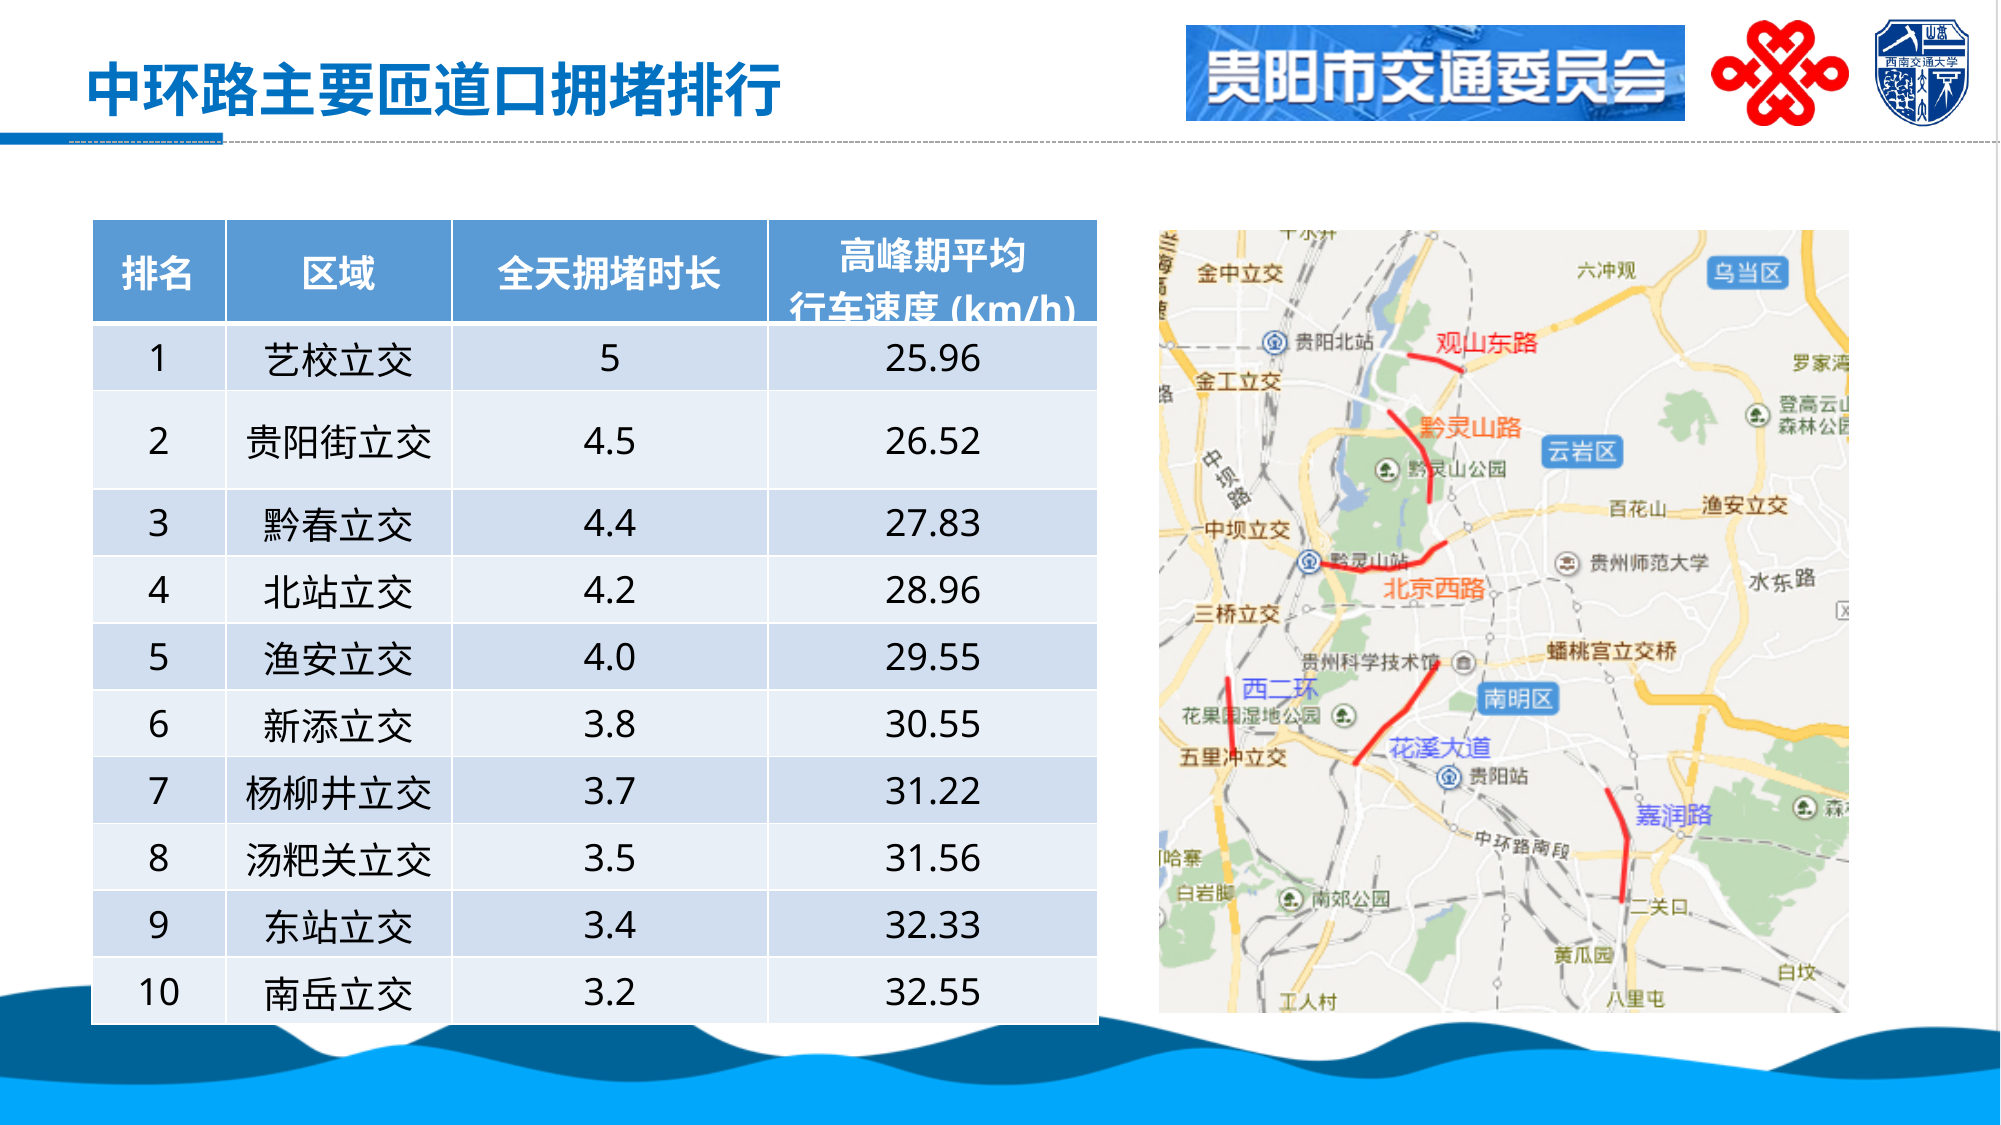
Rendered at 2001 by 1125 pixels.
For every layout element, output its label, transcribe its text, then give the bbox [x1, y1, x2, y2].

table_cell 27.83 [769, 490, 1097, 555]
table_header 区域 [227, 220, 451, 321]
table_cell 31.22 [769, 757, 1097, 823]
table_cell 渔安立交 [227, 624, 451, 689]
table_header 排名 [93, 220, 225, 321]
table_cell 新添立交 [227, 691, 451, 756]
table_cell 32.33 [769, 891, 1097, 956]
table_cell 3 [93, 490, 225, 555]
table_cell 东站立交 [227, 891, 451, 956]
table_cell 28.96 [769, 557, 1097, 622]
table_cell 3.4 [453, 891, 767, 956]
table_cell 7 [93, 757, 225, 823]
table_cell 1 [93, 326, 225, 390]
table_cell 8 [93, 824, 225, 889]
table_cell 4.2 [453, 557, 767, 622]
table_cell 黔春立交 [227, 490, 451, 555]
table_cell 30.55 [769, 691, 1097, 756]
table_cell 2 [93, 391, 225, 488]
table_cell 贵阳街立交 [227, 391, 451, 488]
table_cell 3.2 [453, 958, 767, 1023]
table_cell 32.55 [769, 958, 1097, 1023]
table_cell 10 [93, 958, 225, 1023]
table_cell 3.8 [453, 691, 767, 756]
table_cell 4.4 [453, 490, 767, 555]
table_header 全天拥堵时长 [453, 220, 767, 321]
text_box 中环路主要匝道口拥堵排行 [69, 45, 828, 133]
table_cell 9 [93, 891, 225, 956]
picture [694, 1025, 998, 1057]
table_cell 5 [453, 326, 767, 390]
table_cell 4.5 [453, 391, 767, 488]
table_cell 6 [93, 691, 225, 756]
table_cell 艺校立交 [227, 326, 451, 390]
table_cell 3.5 [453, 824, 767, 889]
picture [276, 1025, 448, 1057]
table_cell 3.7 [453, 757, 767, 823]
slide_number [1412, 1042, 1863, 1103]
table_cell 29.55 [769, 624, 1097, 689]
table_cell 31.56 [769, 824, 1097, 889]
table_cell 汤粑关立交 [227, 824, 451, 889]
table_cell 北站立交 [227, 557, 451, 622]
table_cell 4.0 [453, 624, 767, 689]
table_cell 26.52 [769, 391, 1097, 488]
table_cell 4 [93, 557, 225, 622]
table_cell 杨柳井立交 [227, 757, 451, 823]
table_cell 5 [93, 624, 225, 689]
table_cell 南岳立交 [227, 958, 451, 1023]
table_cell 25.96 [769, 326, 1097, 390]
picture [0, 0, 2001, 1061]
table_header 高峰期平均 行车速度(km/h) [769, 220, 1097, 321]
